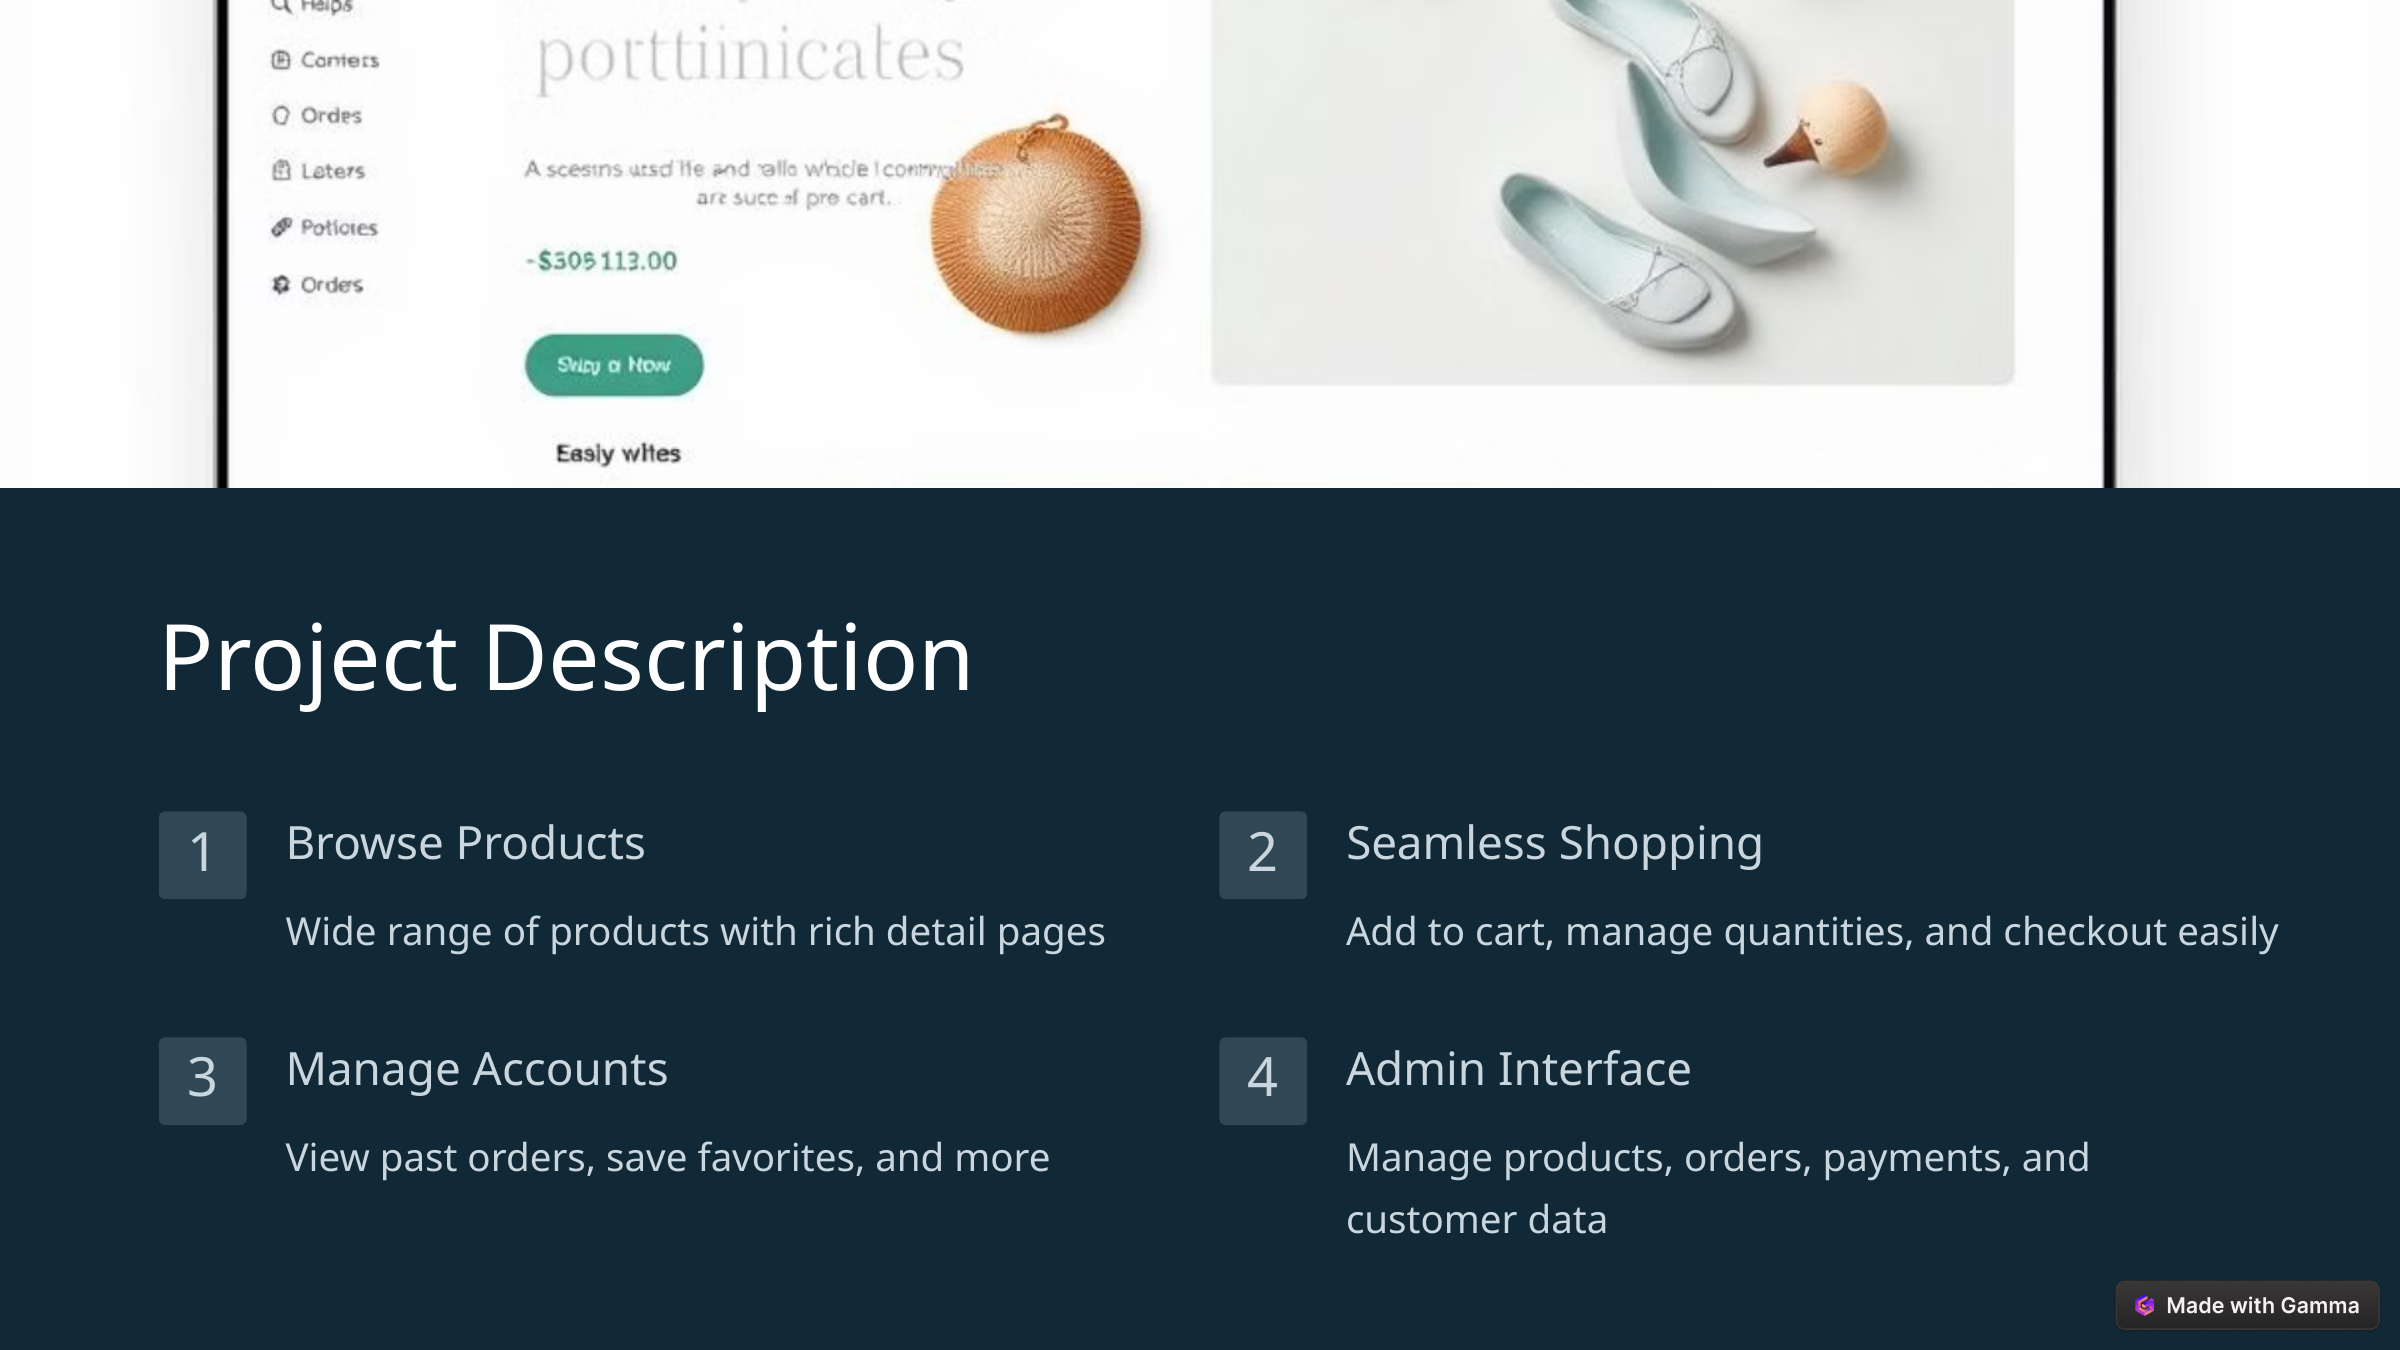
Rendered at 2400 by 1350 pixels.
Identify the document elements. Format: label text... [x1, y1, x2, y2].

text_box 1 [189, 827, 216, 883]
text_box Browse Products [285, 811, 759, 869]
text_box 4 [1241, 1053, 1286, 1109]
text_box Admin Interface [1346, 1037, 1805, 1095]
text_box [158, 811, 247, 900]
text_box Add to cart, manage quantities, and checkout easily [1346, 892, 2241, 955]
text_box [1219, 1037, 1308, 1126]
text_box [158, 1037, 247, 1126]
text_box View past orders, save favorites, and more [285, 1117, 1181, 1181]
text_box 3 [180, 1053, 225, 1109]
picture [2106, 1271, 2389, 1339]
picture [0, 0, 2400, 488]
text_box Manage products, orders, payments, and customer data [1346, 1117, 2241, 1243]
text_box Manage Accounts [285, 1037, 790, 1095]
text_box Project Description [158, 594, 1209, 710]
text_box [1219, 811, 1308, 900]
text_box Seamless Shopping [1346, 811, 1885, 869]
text_box Wide range of products with rich detail pages [285, 892, 1181, 955]
text_box 2 [1241, 827, 1285, 883]
